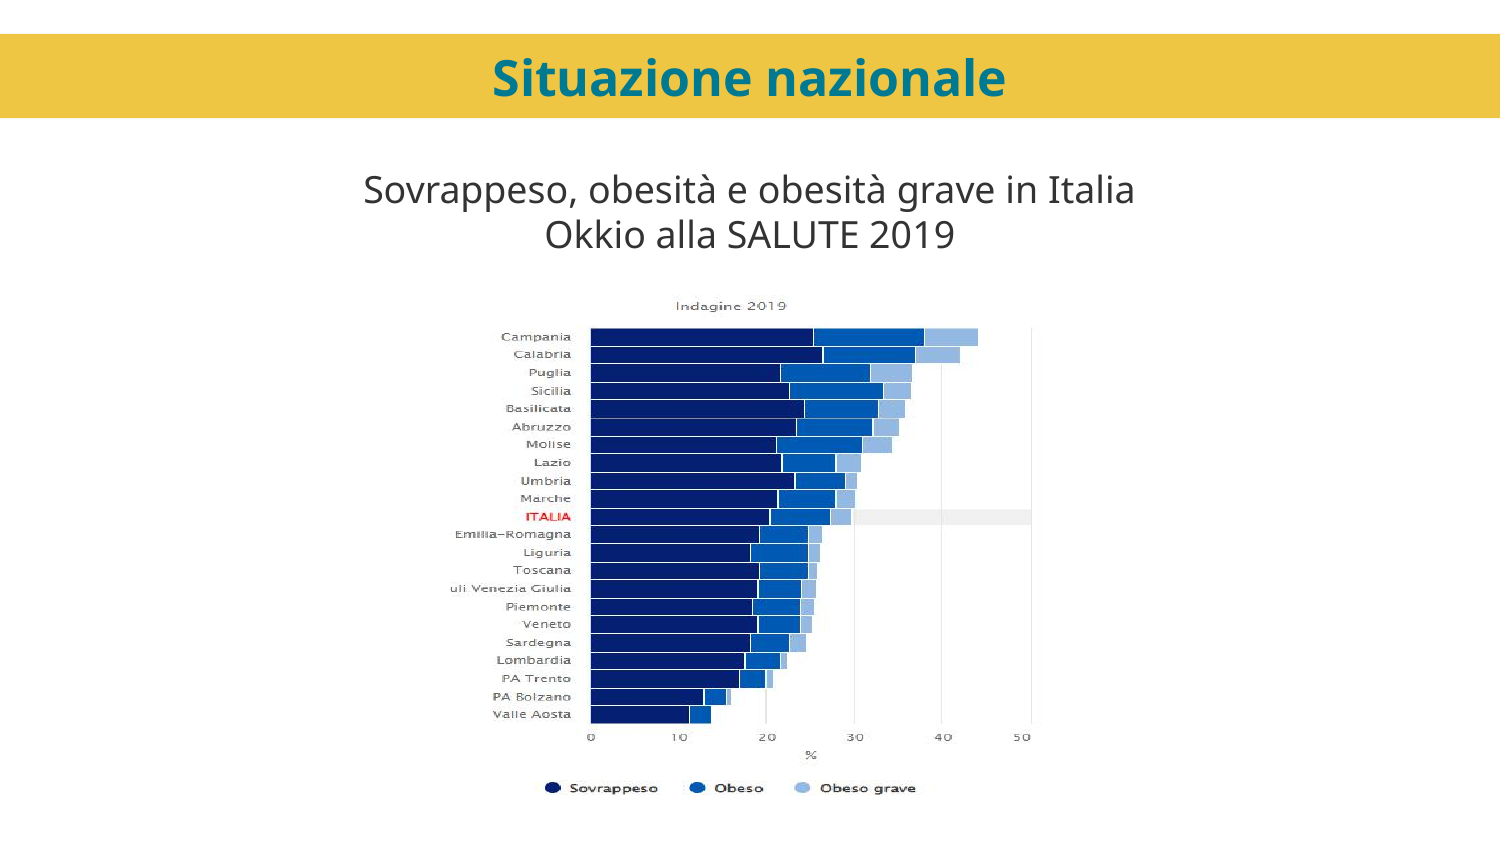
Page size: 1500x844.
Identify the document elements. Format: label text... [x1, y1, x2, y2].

text_box Situazione nazionale [74, 42, 1425, 110]
text_box [0, 33, 1500, 119]
picture [449, 295, 1050, 802]
text_box Sovrappeso, obesità e obesità grave in Italia Okkio alla SALUTE 2019 [149, 168, 1350, 254]
